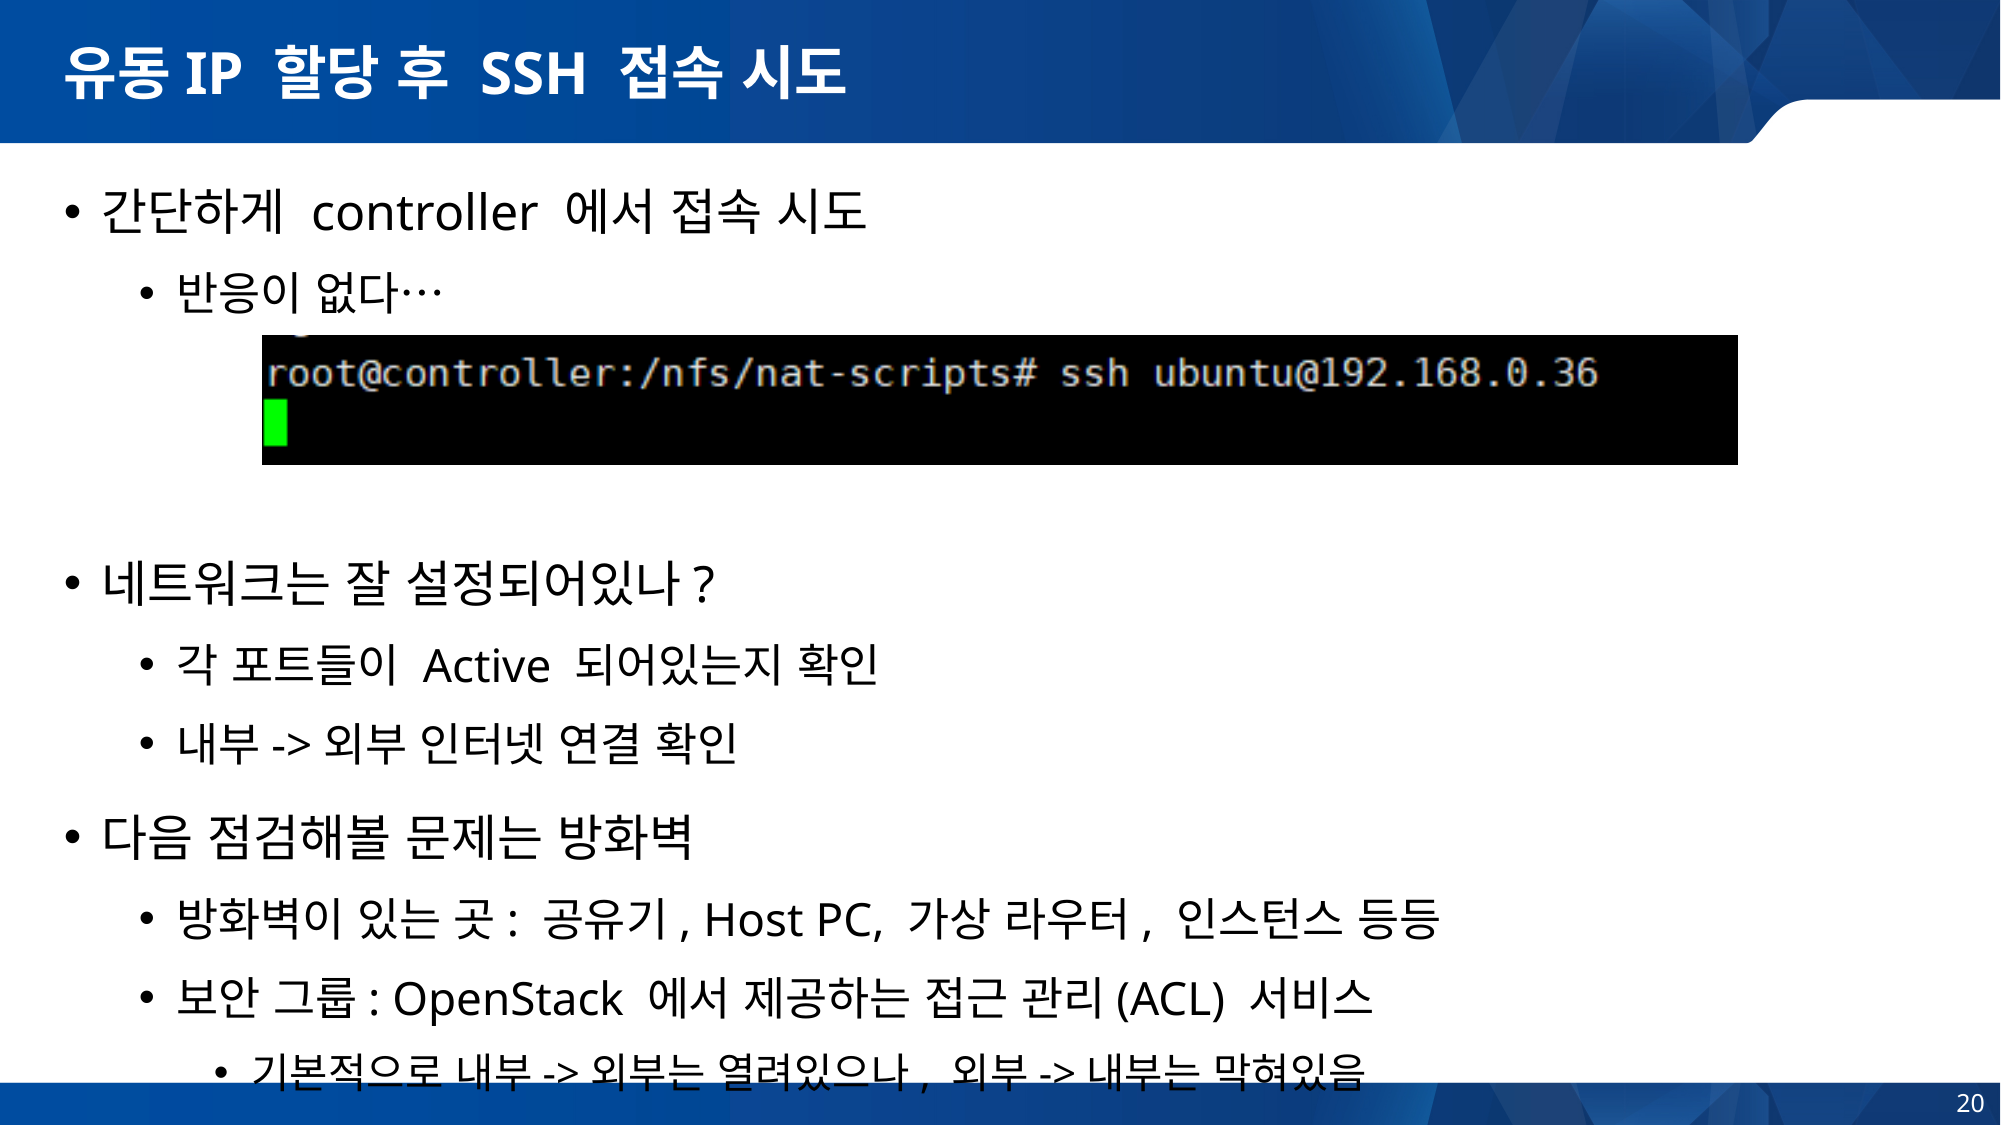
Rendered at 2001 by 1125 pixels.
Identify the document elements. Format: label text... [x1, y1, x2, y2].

list 간단하게 controller 에서 접속 시도 반응이 없다… 네트워크는 잘 설정되어있나? 각 포트들이 Active 되어있는지 확인 내부->외부 인터넷 연결 확인 다음 점검해볼 문제는 방화벽 방화벽이 있는 곳: 공유기, Host PC, 가상 라우터, 인스턴스 등등 보안 그룹: OpenStack 에서 제공하는 접근 관리(ACL) 서비스 기본적으로 내부->외부는 열려있으나, 외부->내부는 막혀있음 [48, 158, 1961, 1069]
slide_number 20 [1787, 1084, 2000, 1125]
title 유동IP 할당 후 SSH 접속 시도 [48, 31, 1961, 120]
picture [0, 0, 2001, 1125]
